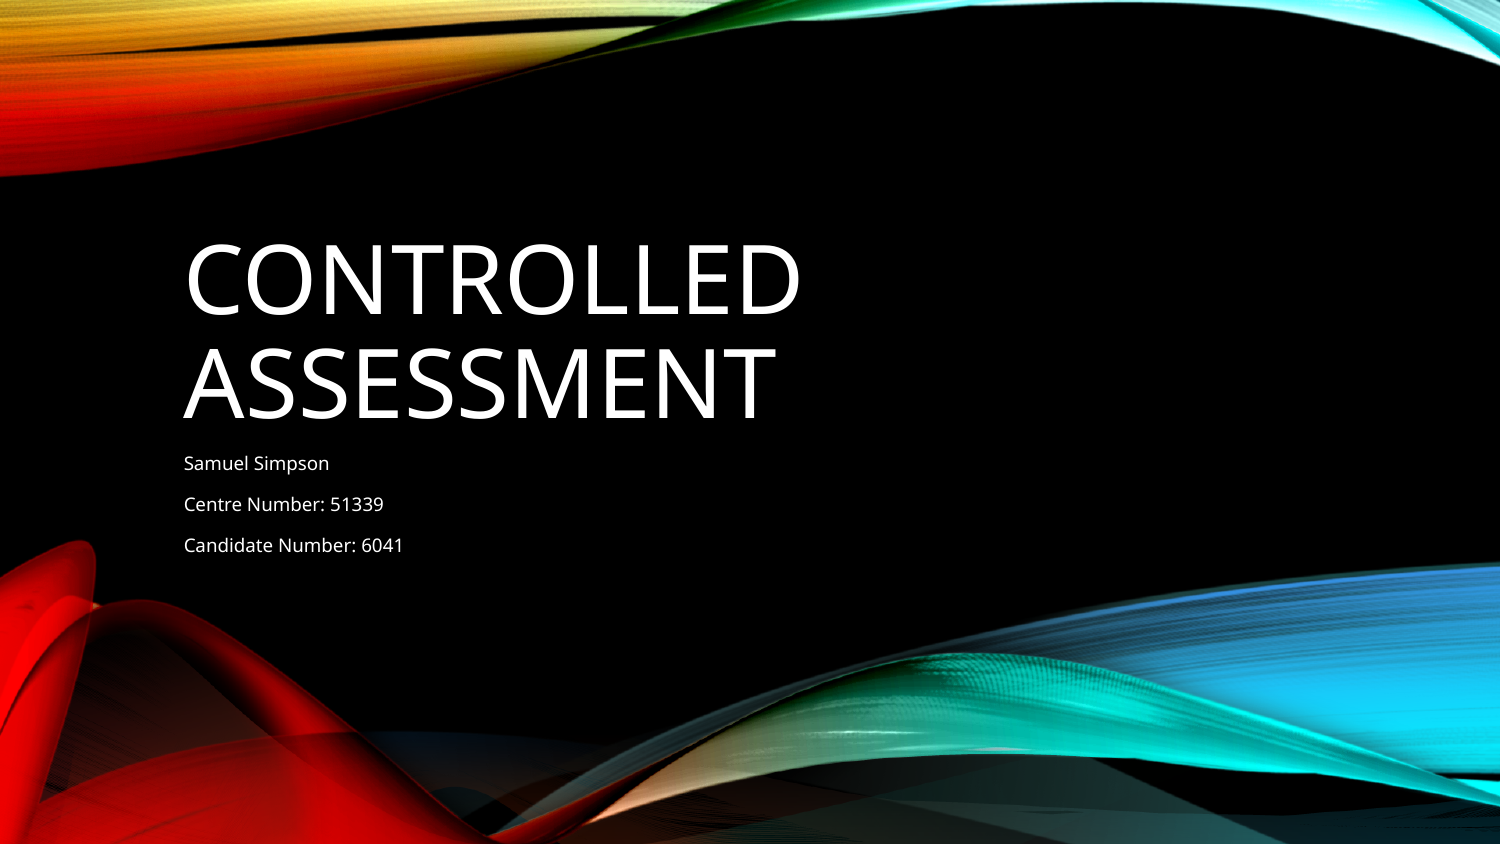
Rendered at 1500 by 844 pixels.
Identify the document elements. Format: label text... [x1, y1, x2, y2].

picture [0, 0, 1500, 178]
picture [0, 538, 1500, 844]
subtitle Samuel Simpson Centre Number: 51339 Candidate Number: 6041 [168, 446, 1332, 532]
title Controlled Assessment [168, 221, 1332, 446]
